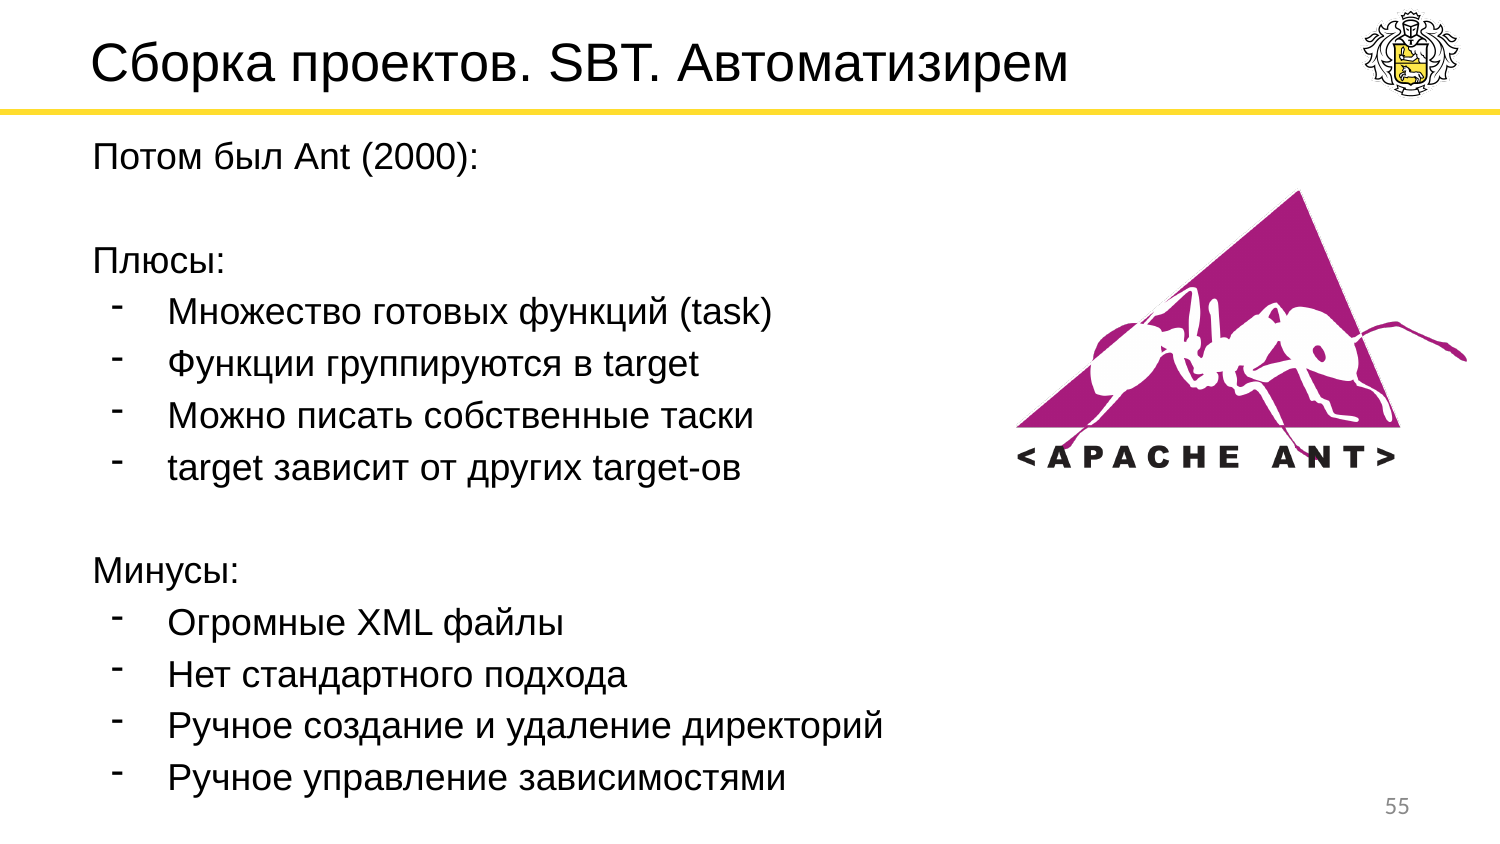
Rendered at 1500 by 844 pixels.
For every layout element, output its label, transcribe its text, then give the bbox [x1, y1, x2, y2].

picture [1015, 188, 1467, 468]
picture [1360, 2, 1461, 103]
text_box Потом был Ant (2000): Плюсы: Множество готовых функций (task) Функции группируются в target Можно писать собственные таски target зависит от других target-ов Минусы: Огромные XML файлы Нет стандартного подхода Ручное создание и удаление директорий Ручное управление зависимостями [77, 110, 958, 800]
title Сборка проектов. SBT. Автоматизирем [75, 33, 1425, 86]
slide_number ‹#› [1074, 782, 1425, 827]
